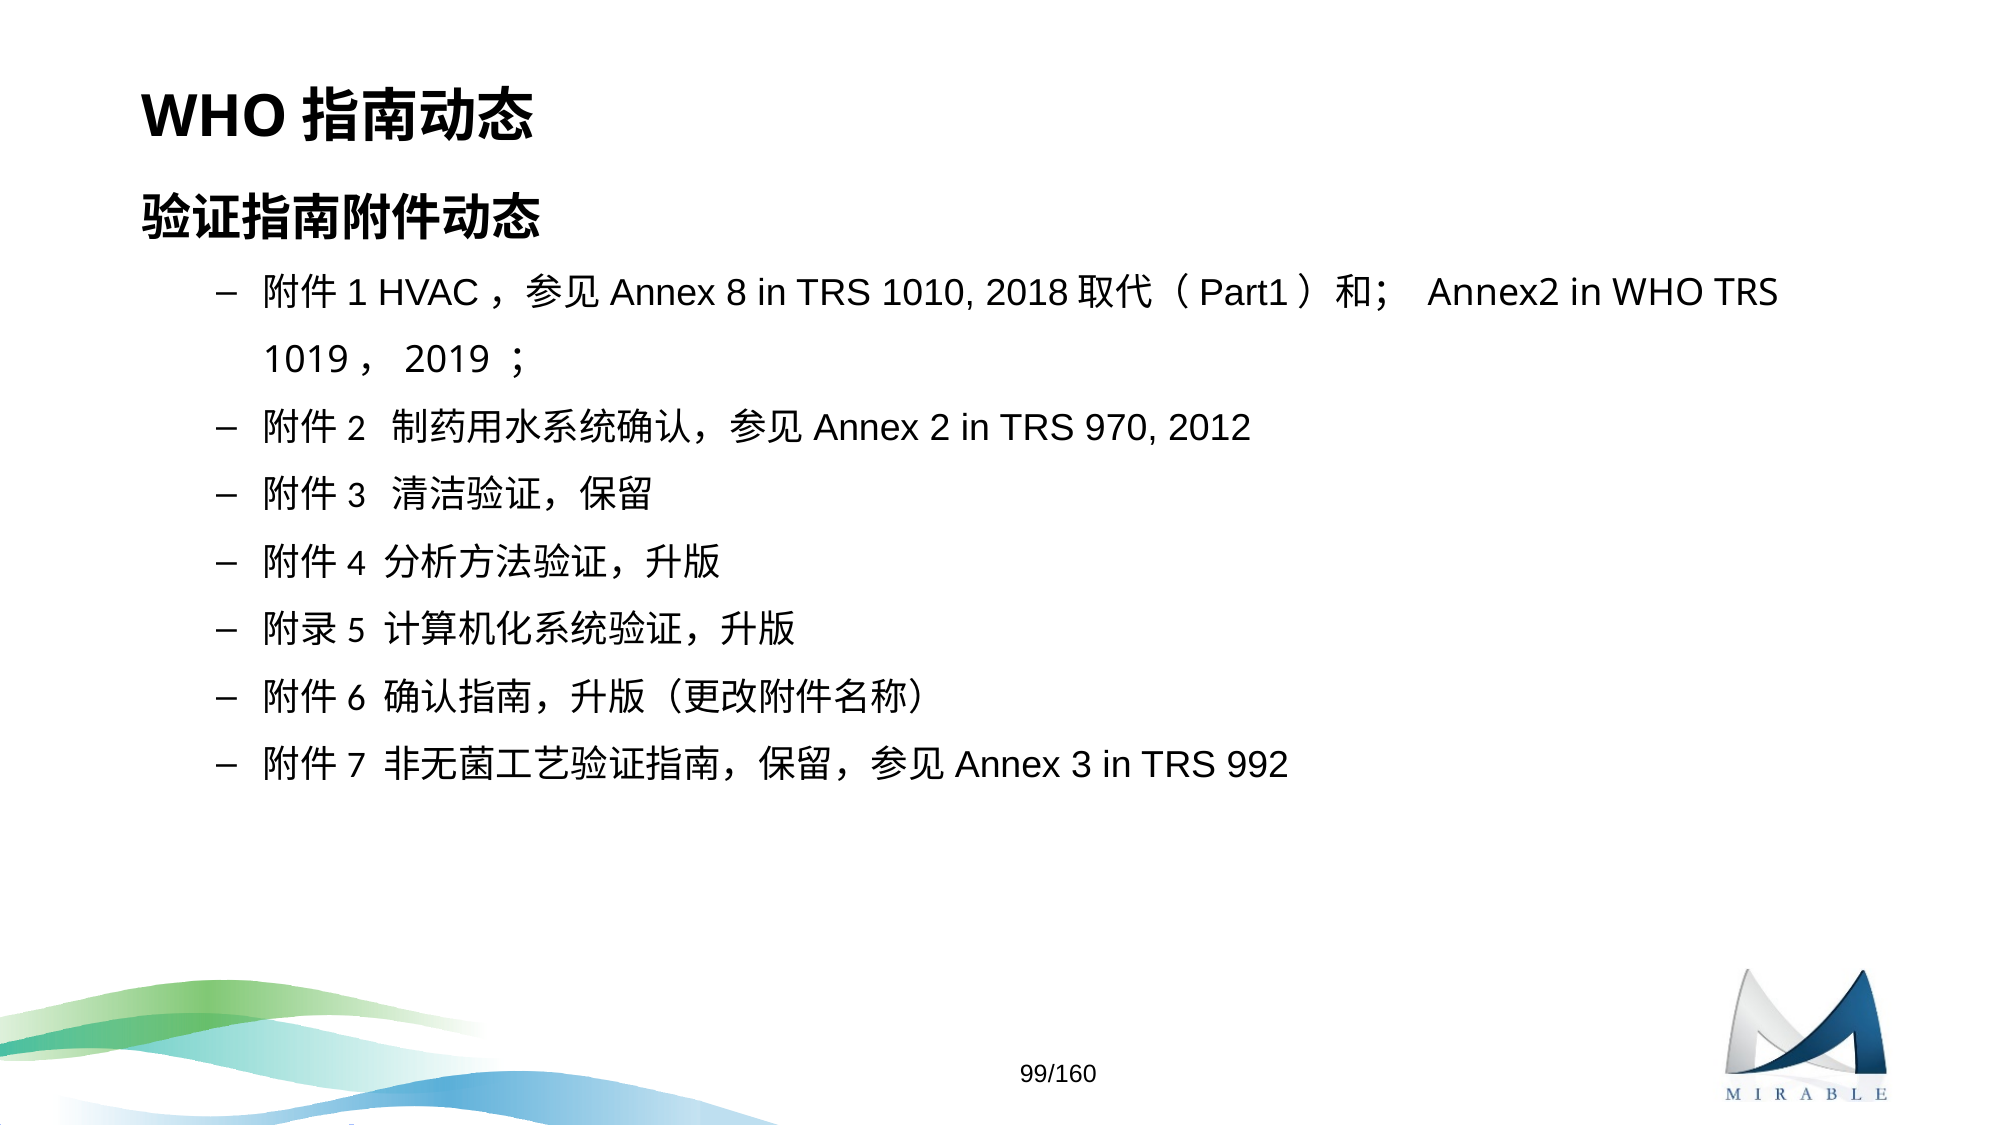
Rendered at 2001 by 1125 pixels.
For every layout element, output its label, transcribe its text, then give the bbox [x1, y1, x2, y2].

title WHO指南动态 [125, 64, 1874, 147]
slide_number 99/160 [833, 1042, 1284, 1103]
text_box 验证指南附件动态 附件1 HVAC，参见Annex 8 in TRS 1010, 2018取代（Part1）和； Annex2 in WHO TRS 1019，2019 ； 附件2 制药用水系统确认，参见Annex 2 in TRS 970, 2012 附件3 清洁验证，保留 附件4 分析方法验证，升版 附录5 计算机化系统验证，升版 附件6 确认指南，升版（更改附件名称） 附件7 非无菌工艺验证指南，保留，参见Annex 3 in TRS 992 [125, 147, 1893, 958]
picture [0, 977, 702, 1125]
picture [1711, 968, 1898, 1102]
